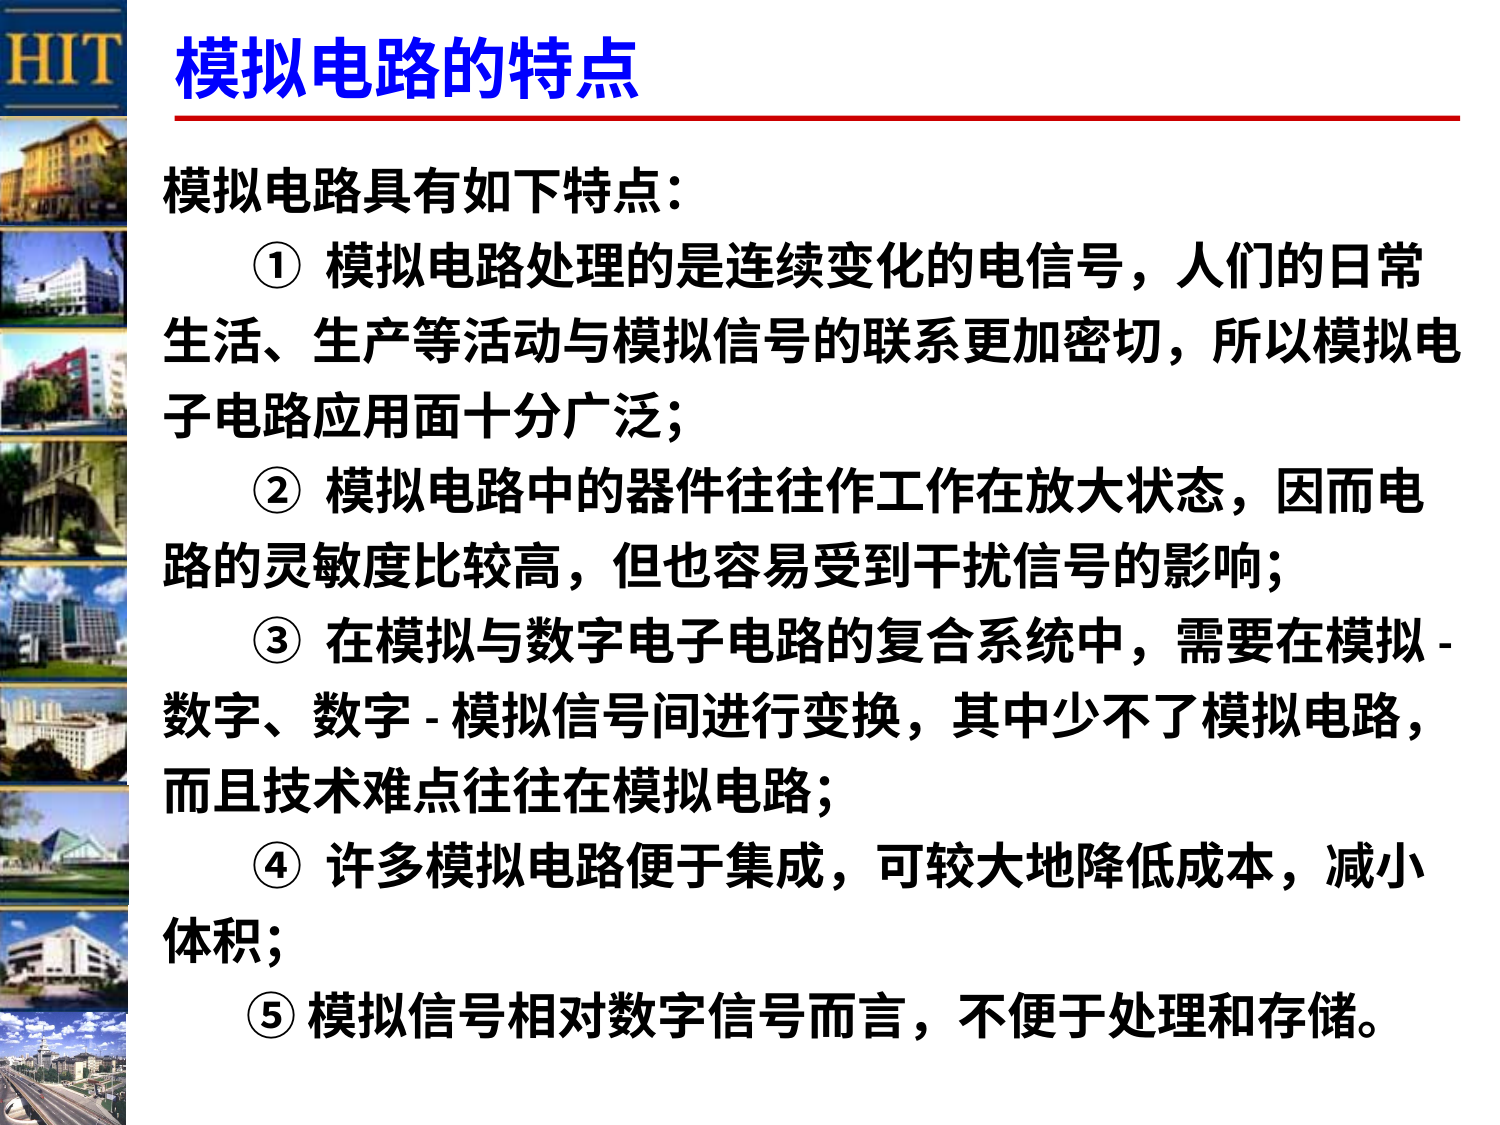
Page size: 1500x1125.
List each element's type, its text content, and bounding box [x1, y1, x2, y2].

text_box 模拟电路的特点 [159, 19, 993, 114]
text_box 模拟电路具有如下特点： ① 模拟电路处理的是连续变化的电信号，人们的日常生活、生产等活动与模拟信号的联系更加密切，所以模拟电子电路应用面十分广泛； ② 模拟电路中的器件往往作工作在放大状态，因而电路的灵敏度比较高，但也容易受到干扰信号的影响； ③ 在模拟与数字电子电路的复合系统中，需要在模拟-数字、数字-模拟信号间进行变换，其中少不了模拟电路，而且技术难点往往在模拟电路； ④ 许多模拟电路便于集成，可较大地降低成本，减小体积； ⑤ 模拟信号相对数字信号而言，不便于处理和存储。 [147, 137, 1489, 1052]
